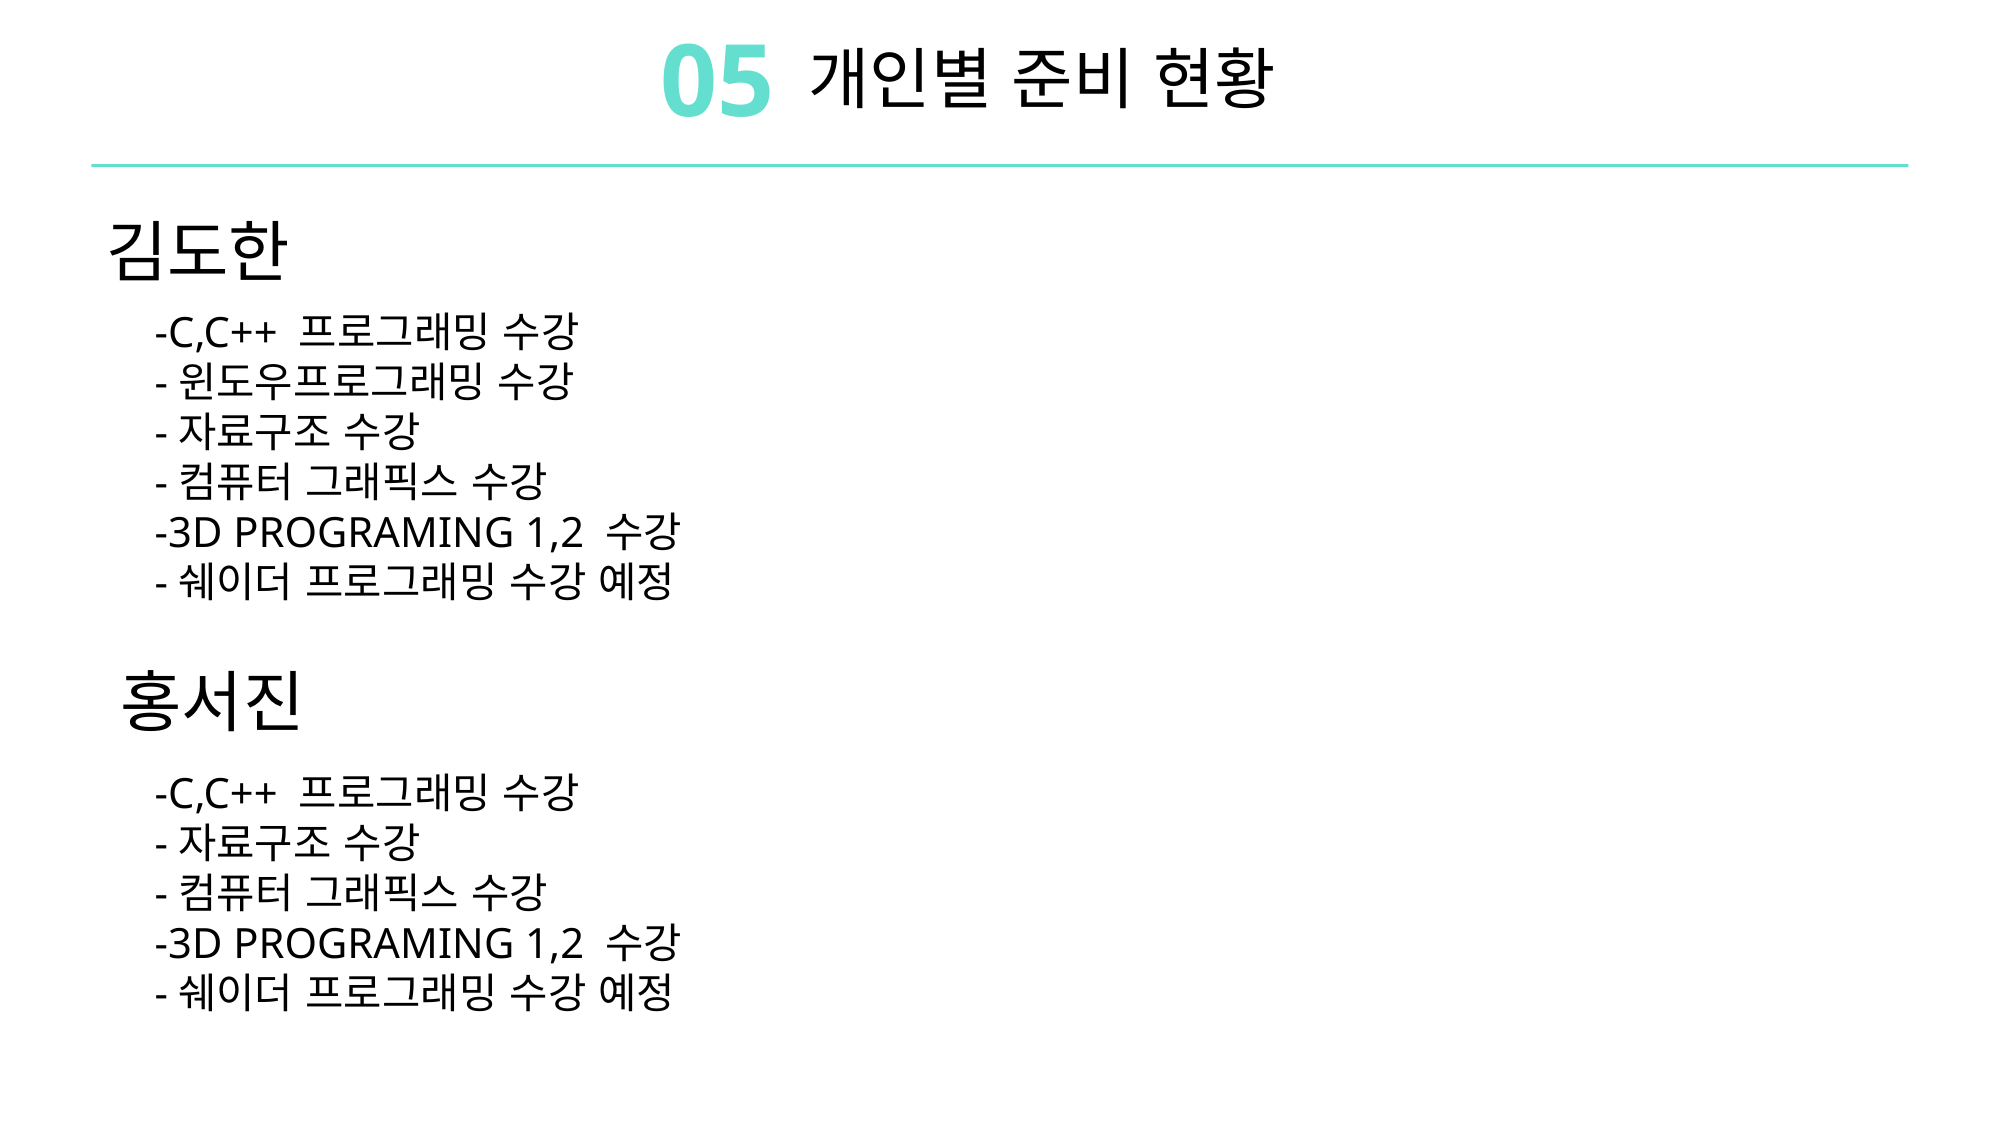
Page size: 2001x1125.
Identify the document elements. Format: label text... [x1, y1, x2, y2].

text_box [90, 163, 1909, 168]
text_box -C,C++ 프로그래밍 수강 -자료구조 수강 -컴퓨터 그래픽스 수강 -3D PROGRAMING 1,2 수강 -쉐이더 프로그래밍 수강 예정 [139, 759, 698, 1025]
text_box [644, 9, 1776, 146]
text_box 홍서진 [105, 652, 704, 748]
text_box 김도한 [91, 202, 690, 298]
text_box -C,C++ 프로그래밍 수강 -윈도우프로그래밍 수강 -자료구조 수강 -컴퓨터 그래픽스 수강 -3D PROGRAMING 1,2 수강 -쉐이더 프로그래밍 수강 예정 [139, 297, 698, 613]
